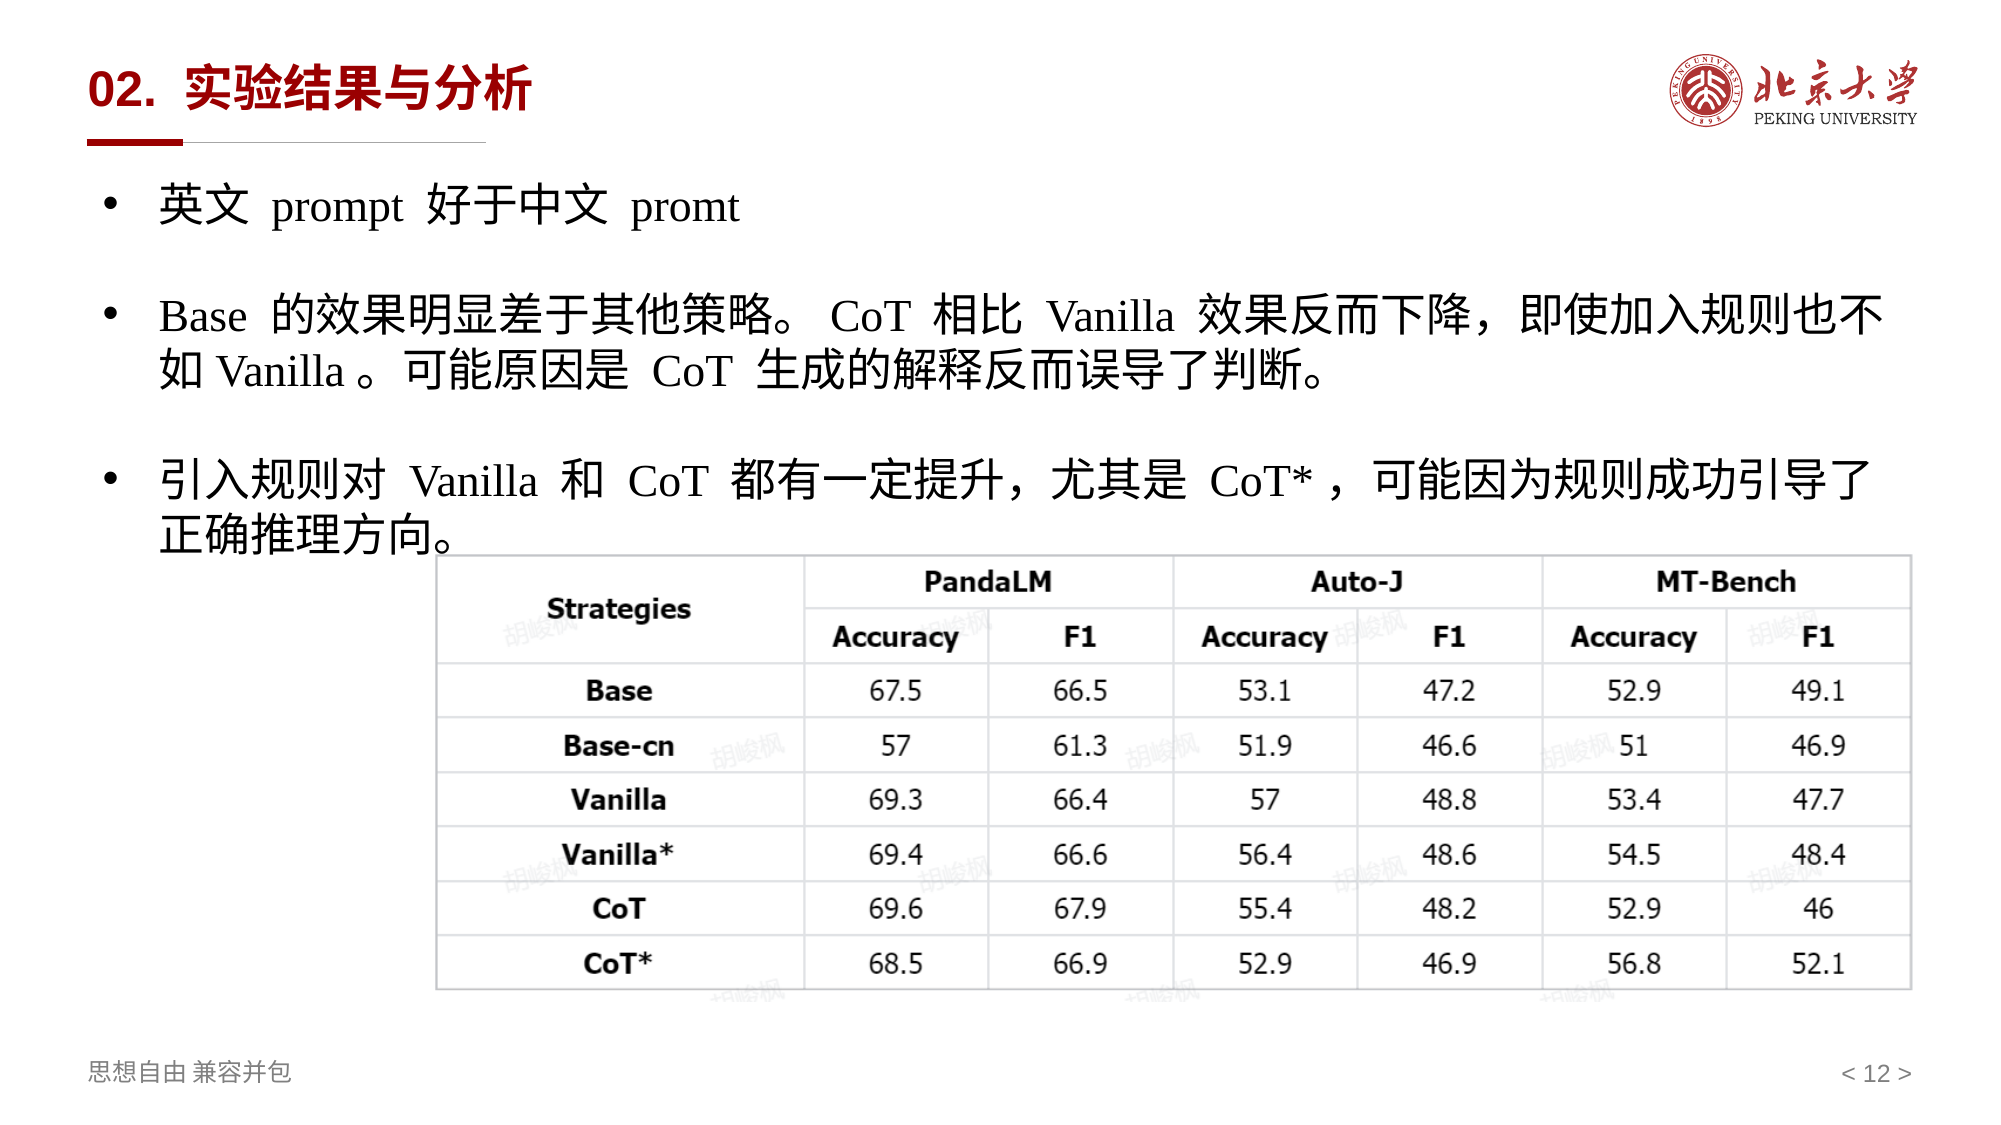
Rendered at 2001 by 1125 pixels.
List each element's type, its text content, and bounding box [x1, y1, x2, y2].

title 02. 实验结果与分析 [72, 39, 1559, 142]
text_box 英文 prompt 好于中文 promt Base 的效果明显差于其他策略。CoT 相比 Vanilla 效果反而下降，即使加入规则也不如Vanilla。可能原因是 CoT 生成的解释反而误导了判断。 引入规则对 Vanilla 和 CoT 都有一定提升，尤其是 CoT*，可能因为规则成功引导了正确推理方向。 [87, 112, 1928, 546]
slide_number < > [1477, 1048, 1928, 1097]
text_box [113, 546, 1878, 1019]
picture [414, 545, 1920, 1002]
